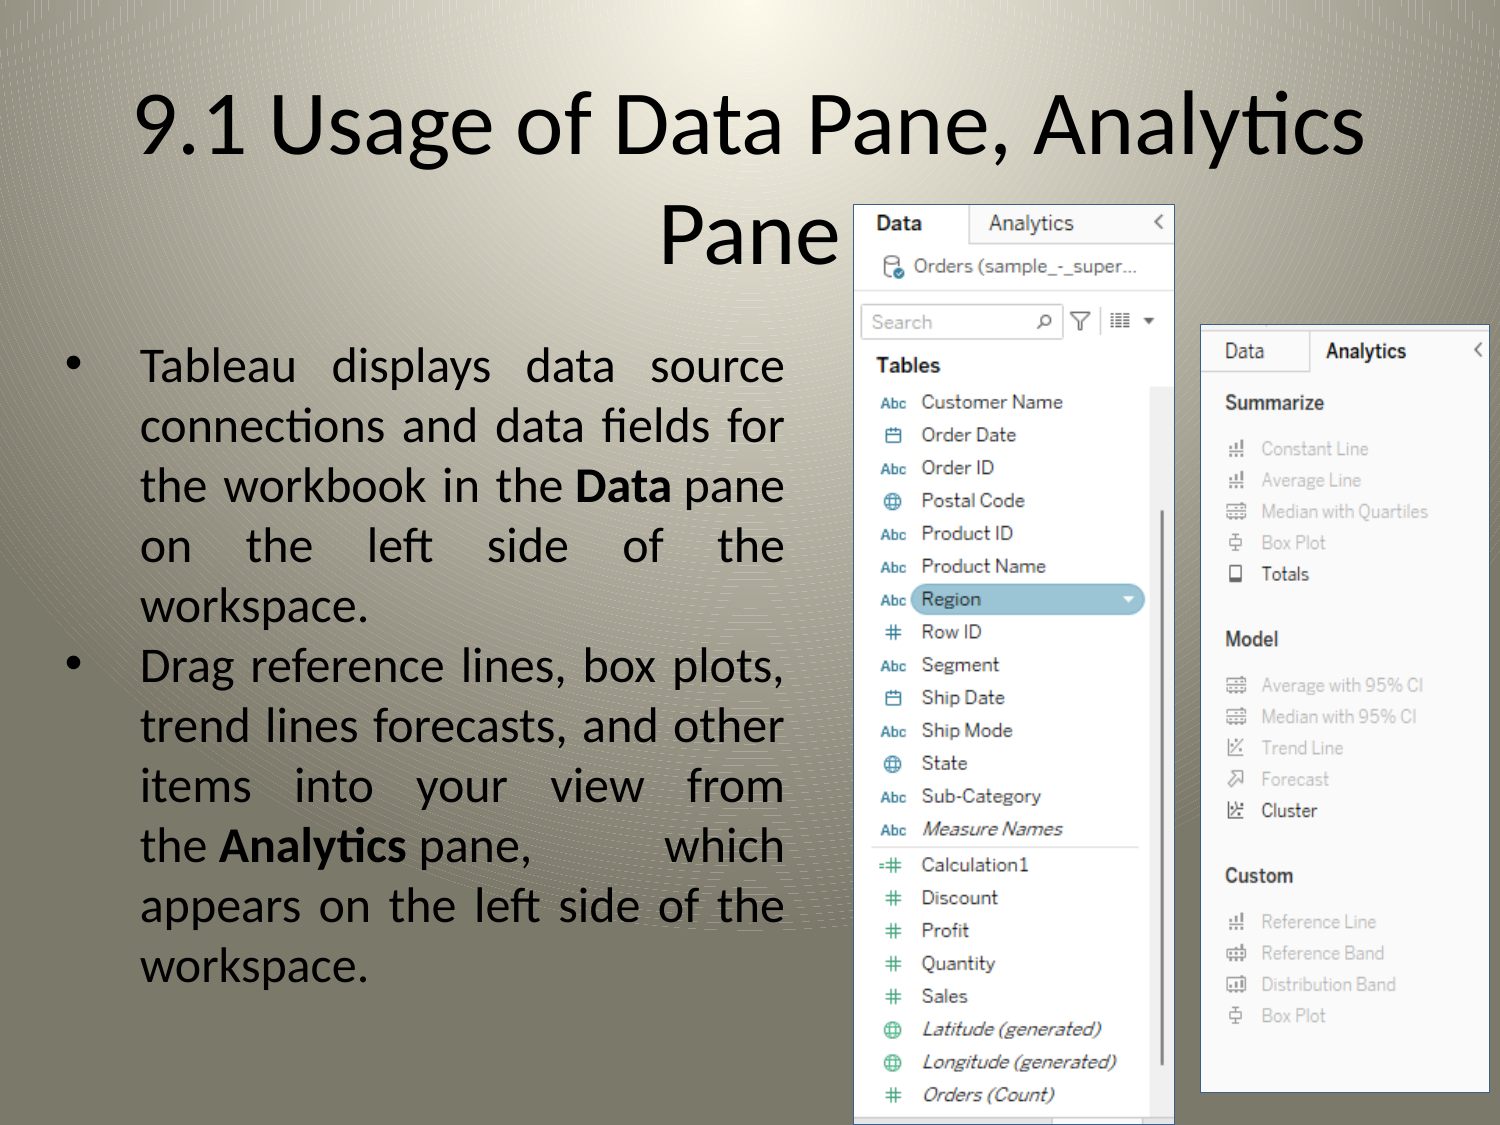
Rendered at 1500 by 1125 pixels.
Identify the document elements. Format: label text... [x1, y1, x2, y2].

title 9.1 Usage of Data Pane, Analytics Pane [75, 45, 1425, 300]
text_box Tableau displays data source connections and data fields for the workbook in the Data pane on the left side of the workspace. Drag reference lines, box plots, trend lines forecasts, and other items into your view from the Analytics pane, which appears on the left side of the workspace. [49, 324, 800, 1000]
picture [1199, 324, 1490, 1093]
picture [852, 204, 1176, 1125]
